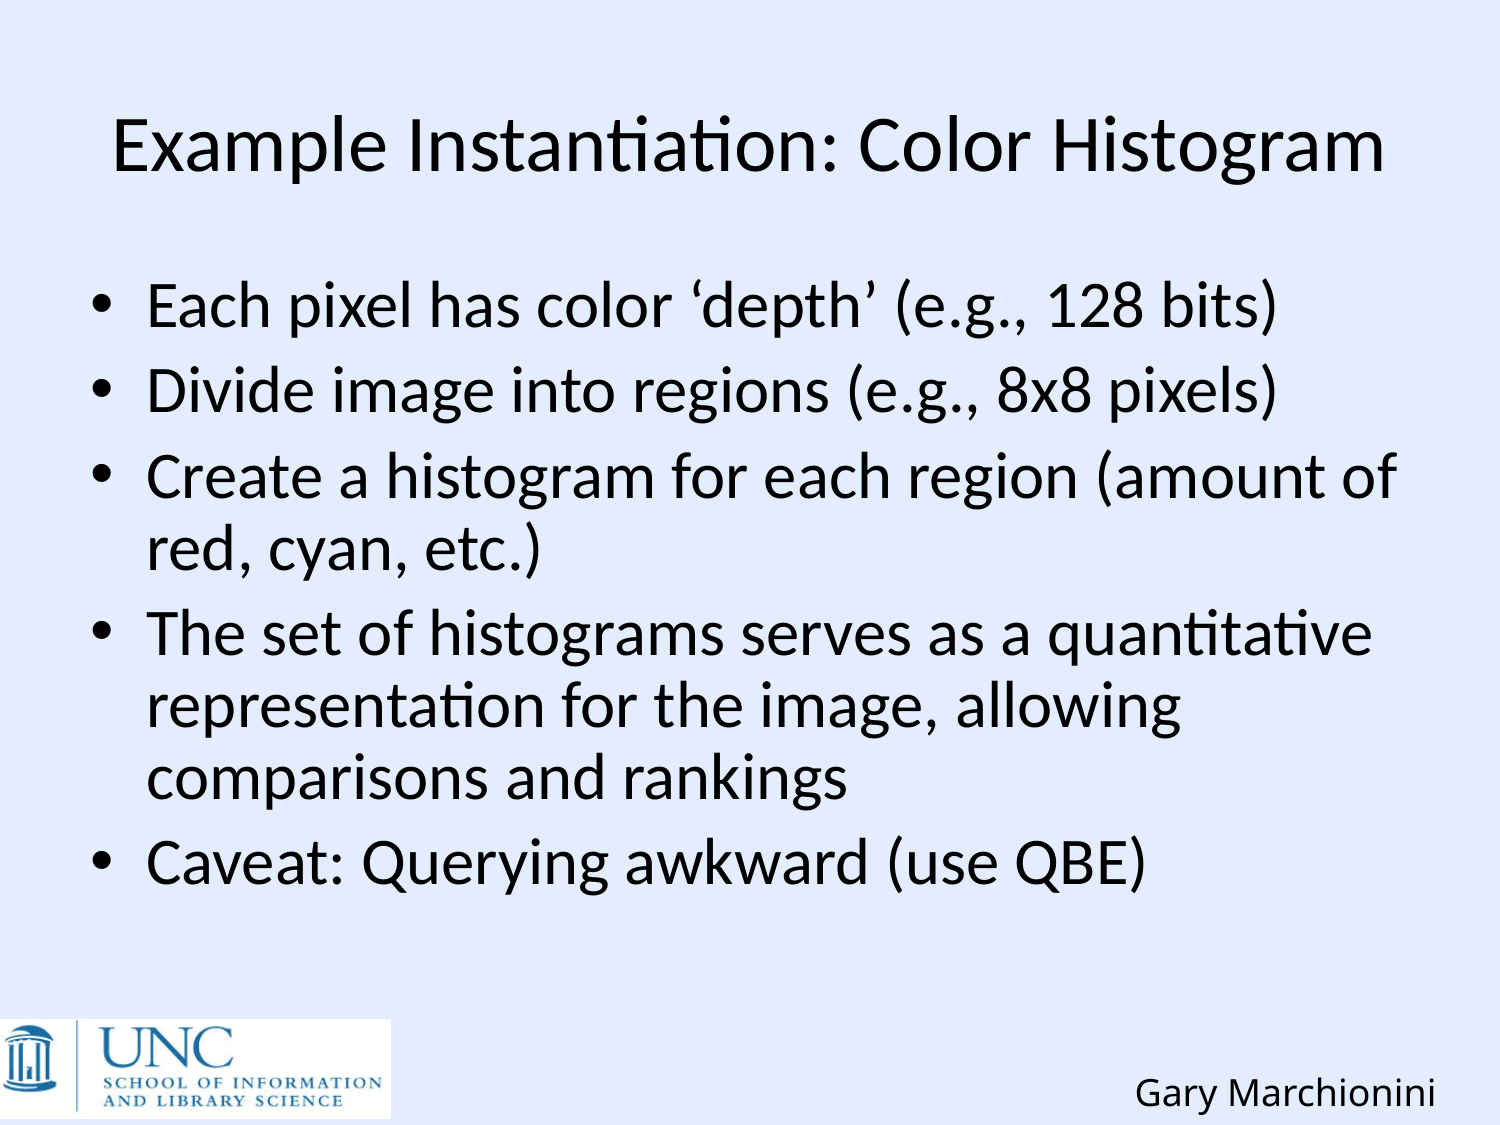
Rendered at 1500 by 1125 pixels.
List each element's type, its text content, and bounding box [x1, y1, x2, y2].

picture [0, 1019, 391, 1119]
list Each pixel has color ‘depth’ (e.g., 128 bits) Divide image into regions (e.g., 8x8 pixels) Create a histogram for each region (amount of red, cyan, etc.) The set of histograms serves as a quantitative representation for the image, allowing comparisons and rankings Caveat: Querying awkward (use QBE) [75, 262, 1425, 1005]
title Example Instantiation: Color Histogram [75, 45, 1425, 233]
